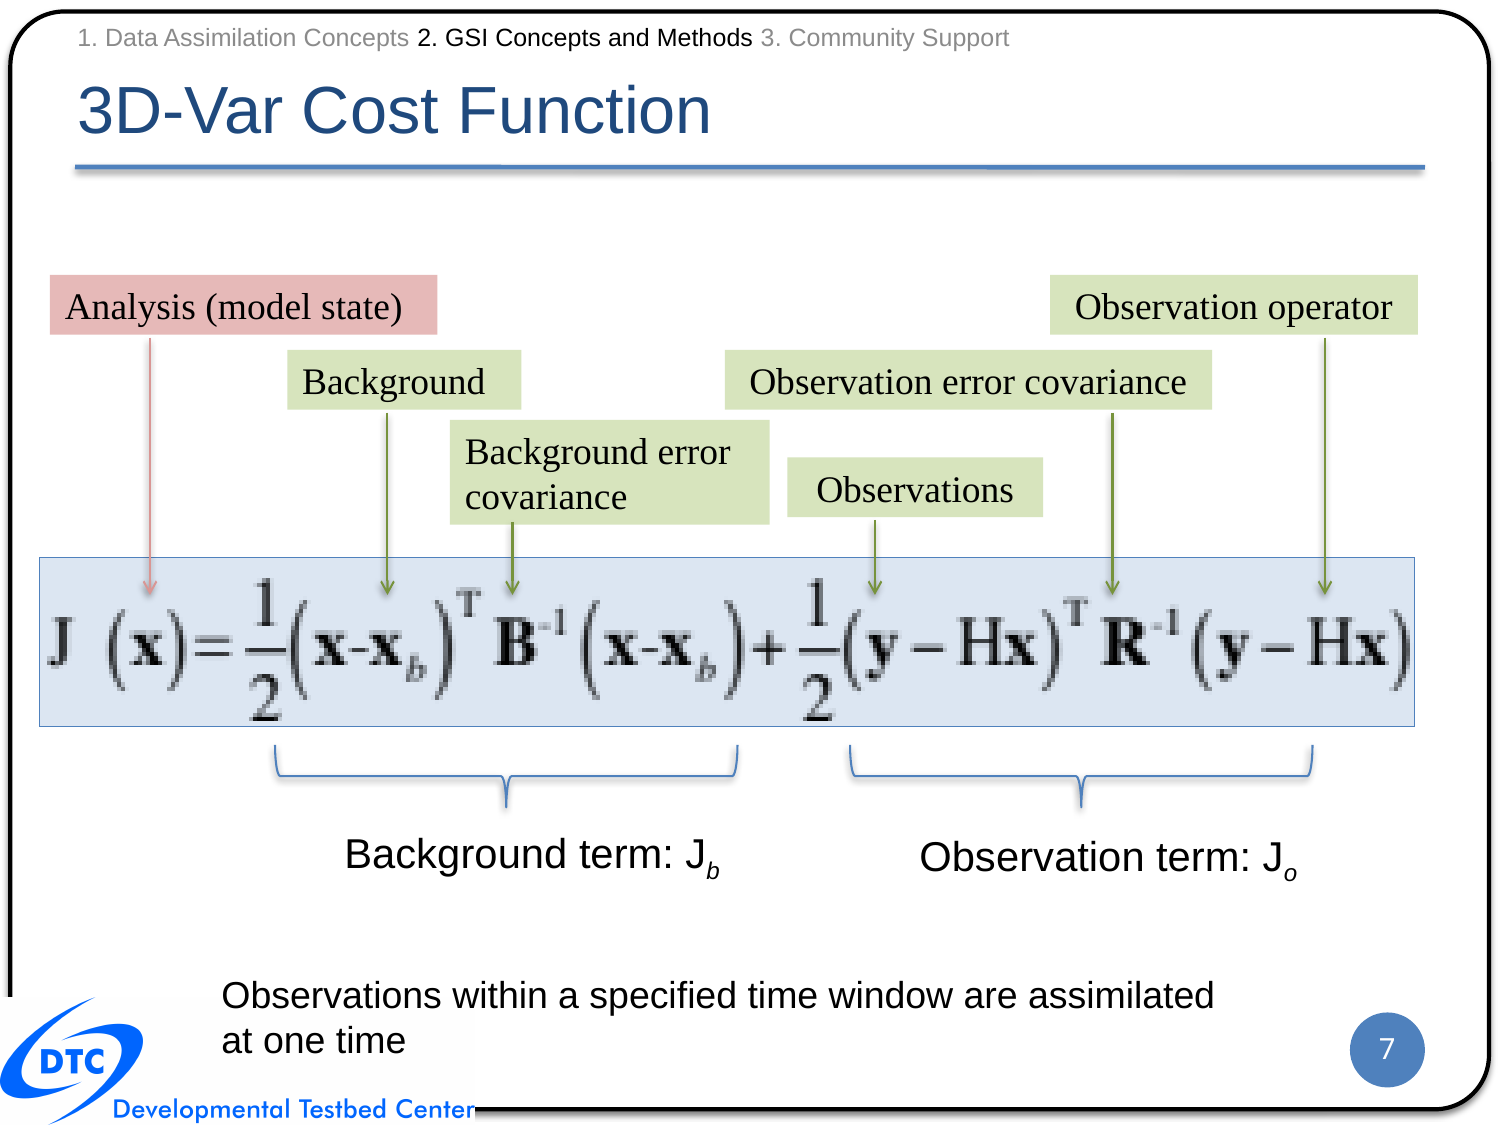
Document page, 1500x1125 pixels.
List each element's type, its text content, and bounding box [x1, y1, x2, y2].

text_box [849, 744, 1314, 809]
text_box 1. Data Assimilation Concepts 2. GSI Concepts and Methods 3. Community Support [0, 6, 1113, 67]
text_box Background [287, 349, 522, 410]
text_box Observations within a specified time window are assimilated at one time [206, 963, 1263, 1068]
text_box Observation term: Jo [904, 821, 1313, 894]
text_box Background error covariance [449, 419, 770, 525]
text_box Observation operator [1050, 274, 1418, 335]
slide_number 7 [1349, 1012, 1425, 1088]
text_box Observations [787, 457, 1044, 518]
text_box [39, 557, 1416, 727]
title 3D-Var Cost Function [62, 44, 1413, 162]
text_box Background term: Jb [329, 819, 736, 892]
text_box Observation error covariance [724, 349, 1213, 410]
text_box Analysis (model state) [49, 274, 438, 335]
picture [0, 997, 475, 1125]
text_box [273, 744, 739, 809]
